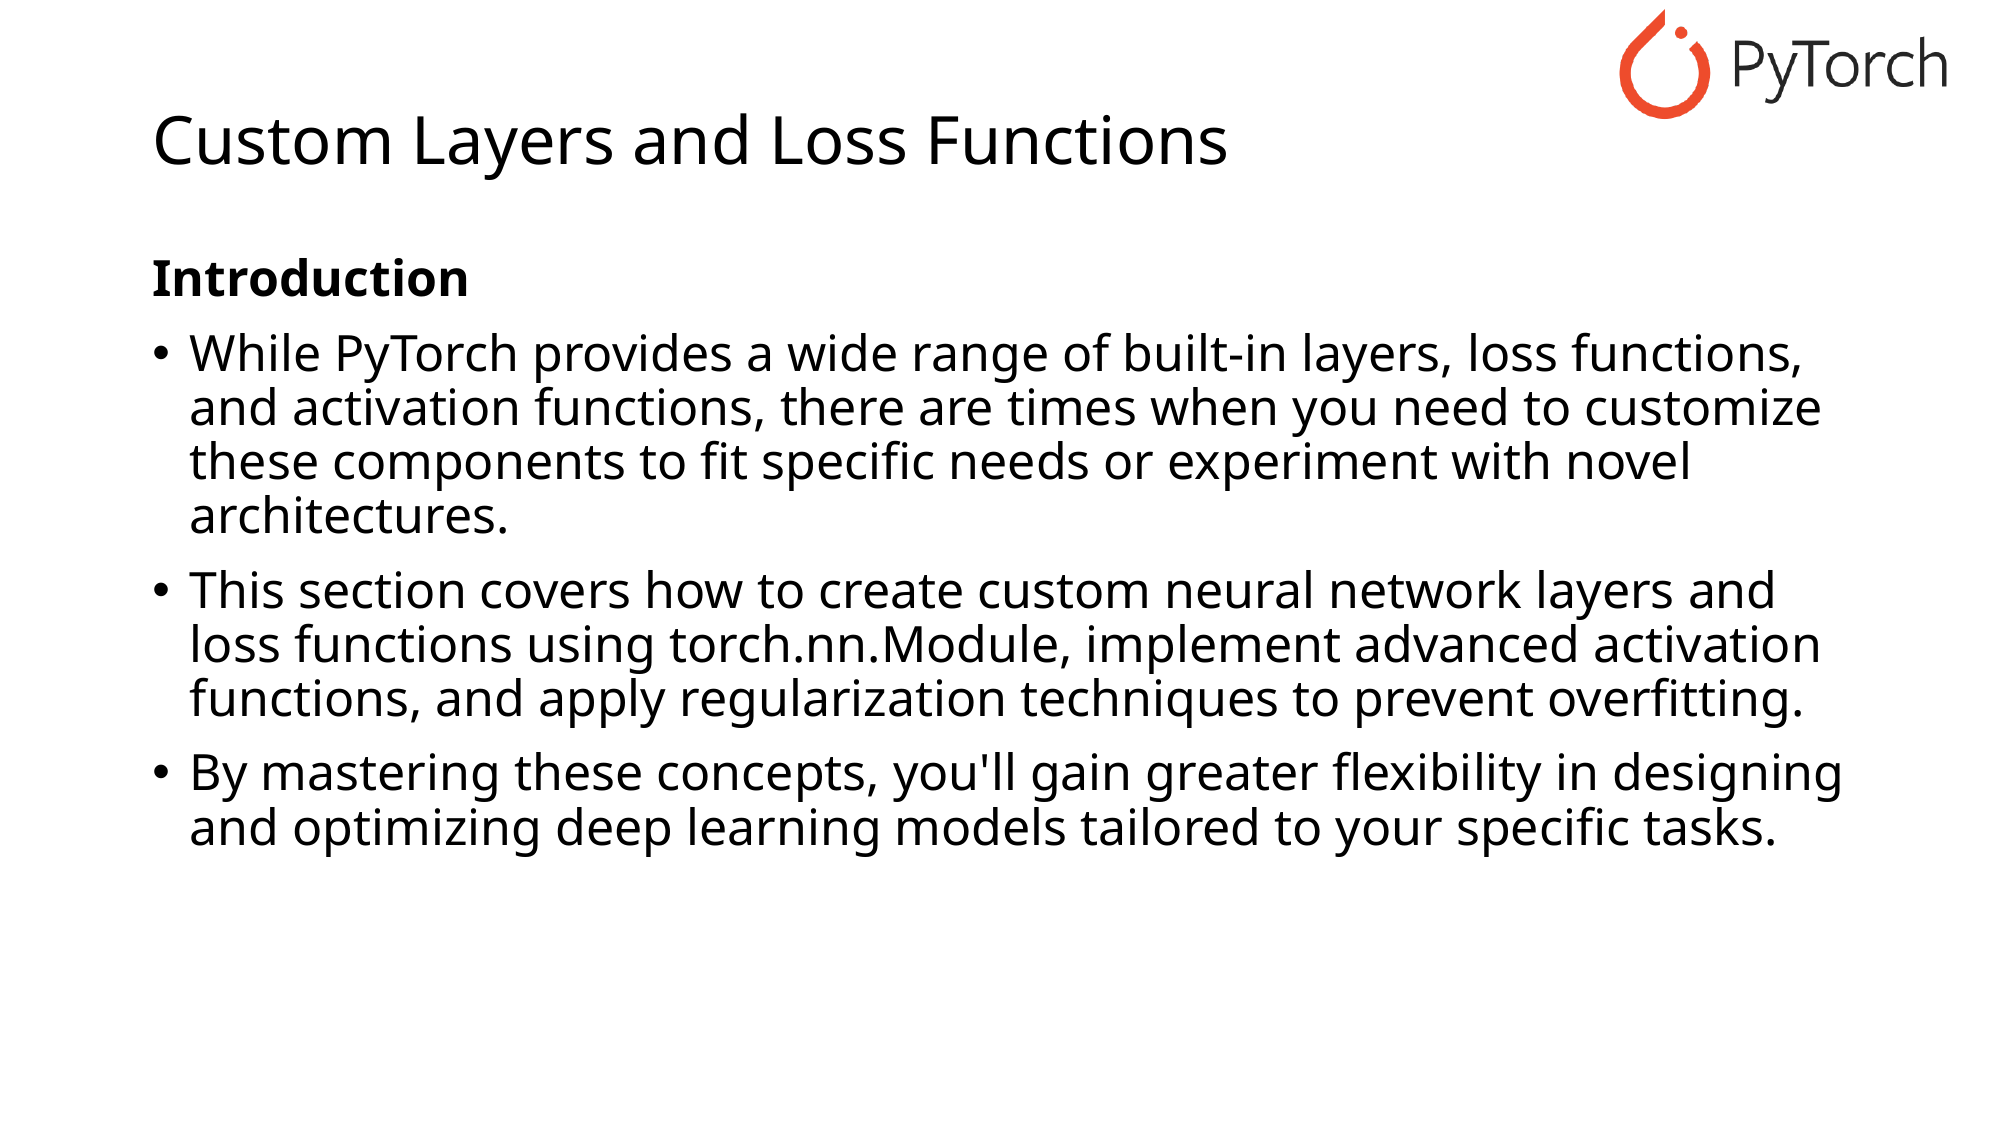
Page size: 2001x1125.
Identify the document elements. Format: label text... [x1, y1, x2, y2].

picture [1596, 0, 1970, 157]
list Introduction While PyTorch provides a wide range of built-in layers, loss functions, and activation functions, there are times when you need to customize these components to fit specific needs or experiment with novel architectures. This section covers how to create custom neural network layers and loss functions using torch.nn.Module, implement advanced activation functions, and apply regularization techniques to prevent overfitting. By mastering these concepts, you'll gain greater flexibility in designing and optimizing deep learning models tailored to your specific tasks. [137, 245, 1863, 1036]
title Custom Layers and Loss Functions [137, 59, 1863, 226]
